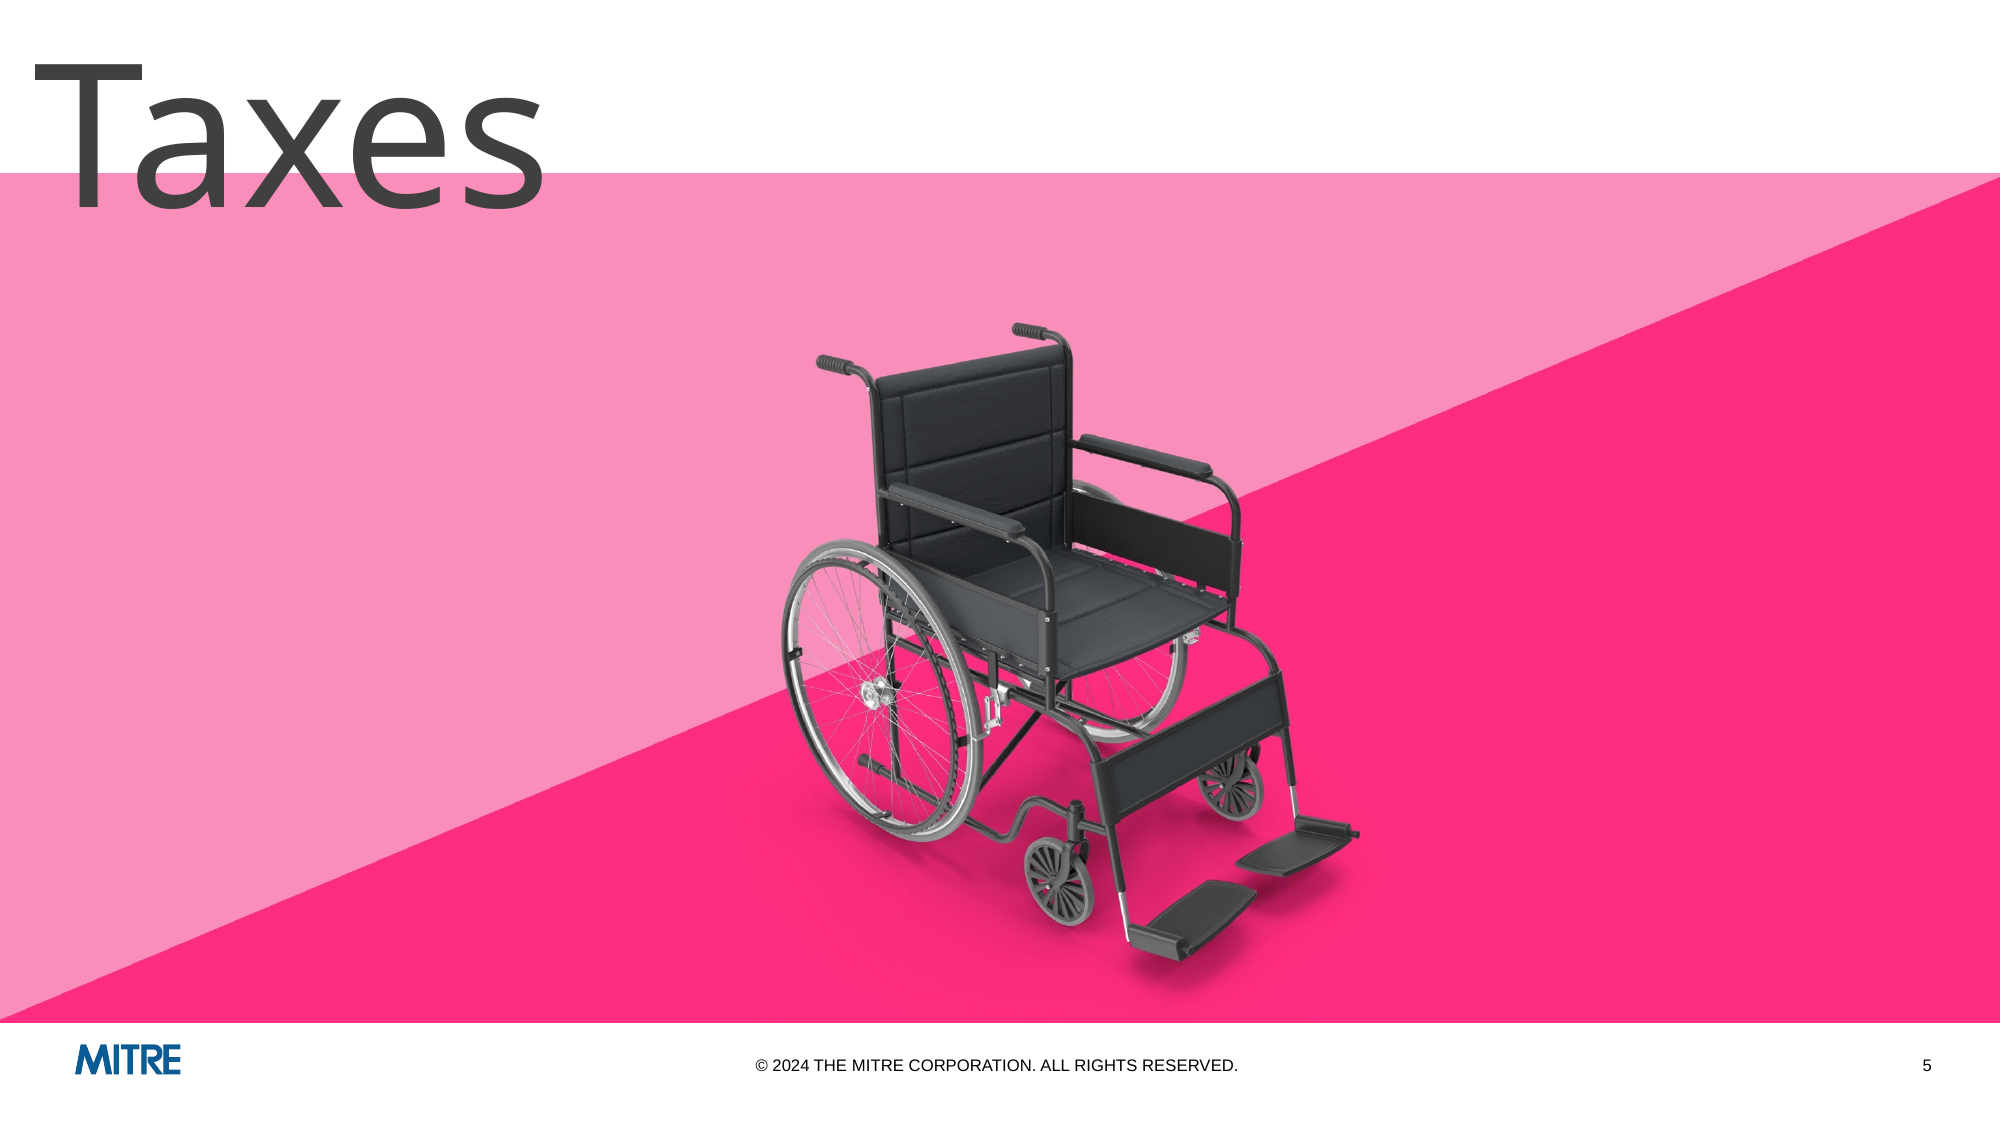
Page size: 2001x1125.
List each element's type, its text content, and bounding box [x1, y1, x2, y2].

footer © 2024 THE MITRE CORPORATION. ALL RIGHTS RESERVED. [276, 1050, 1724, 1080]
title Taxes [0, 58, 2000, 173]
picture [70, 1037, 188, 1083]
slide_number 5 [1830, 1050, 1932, 1080]
picture [0, 173, 2000, 1024]
